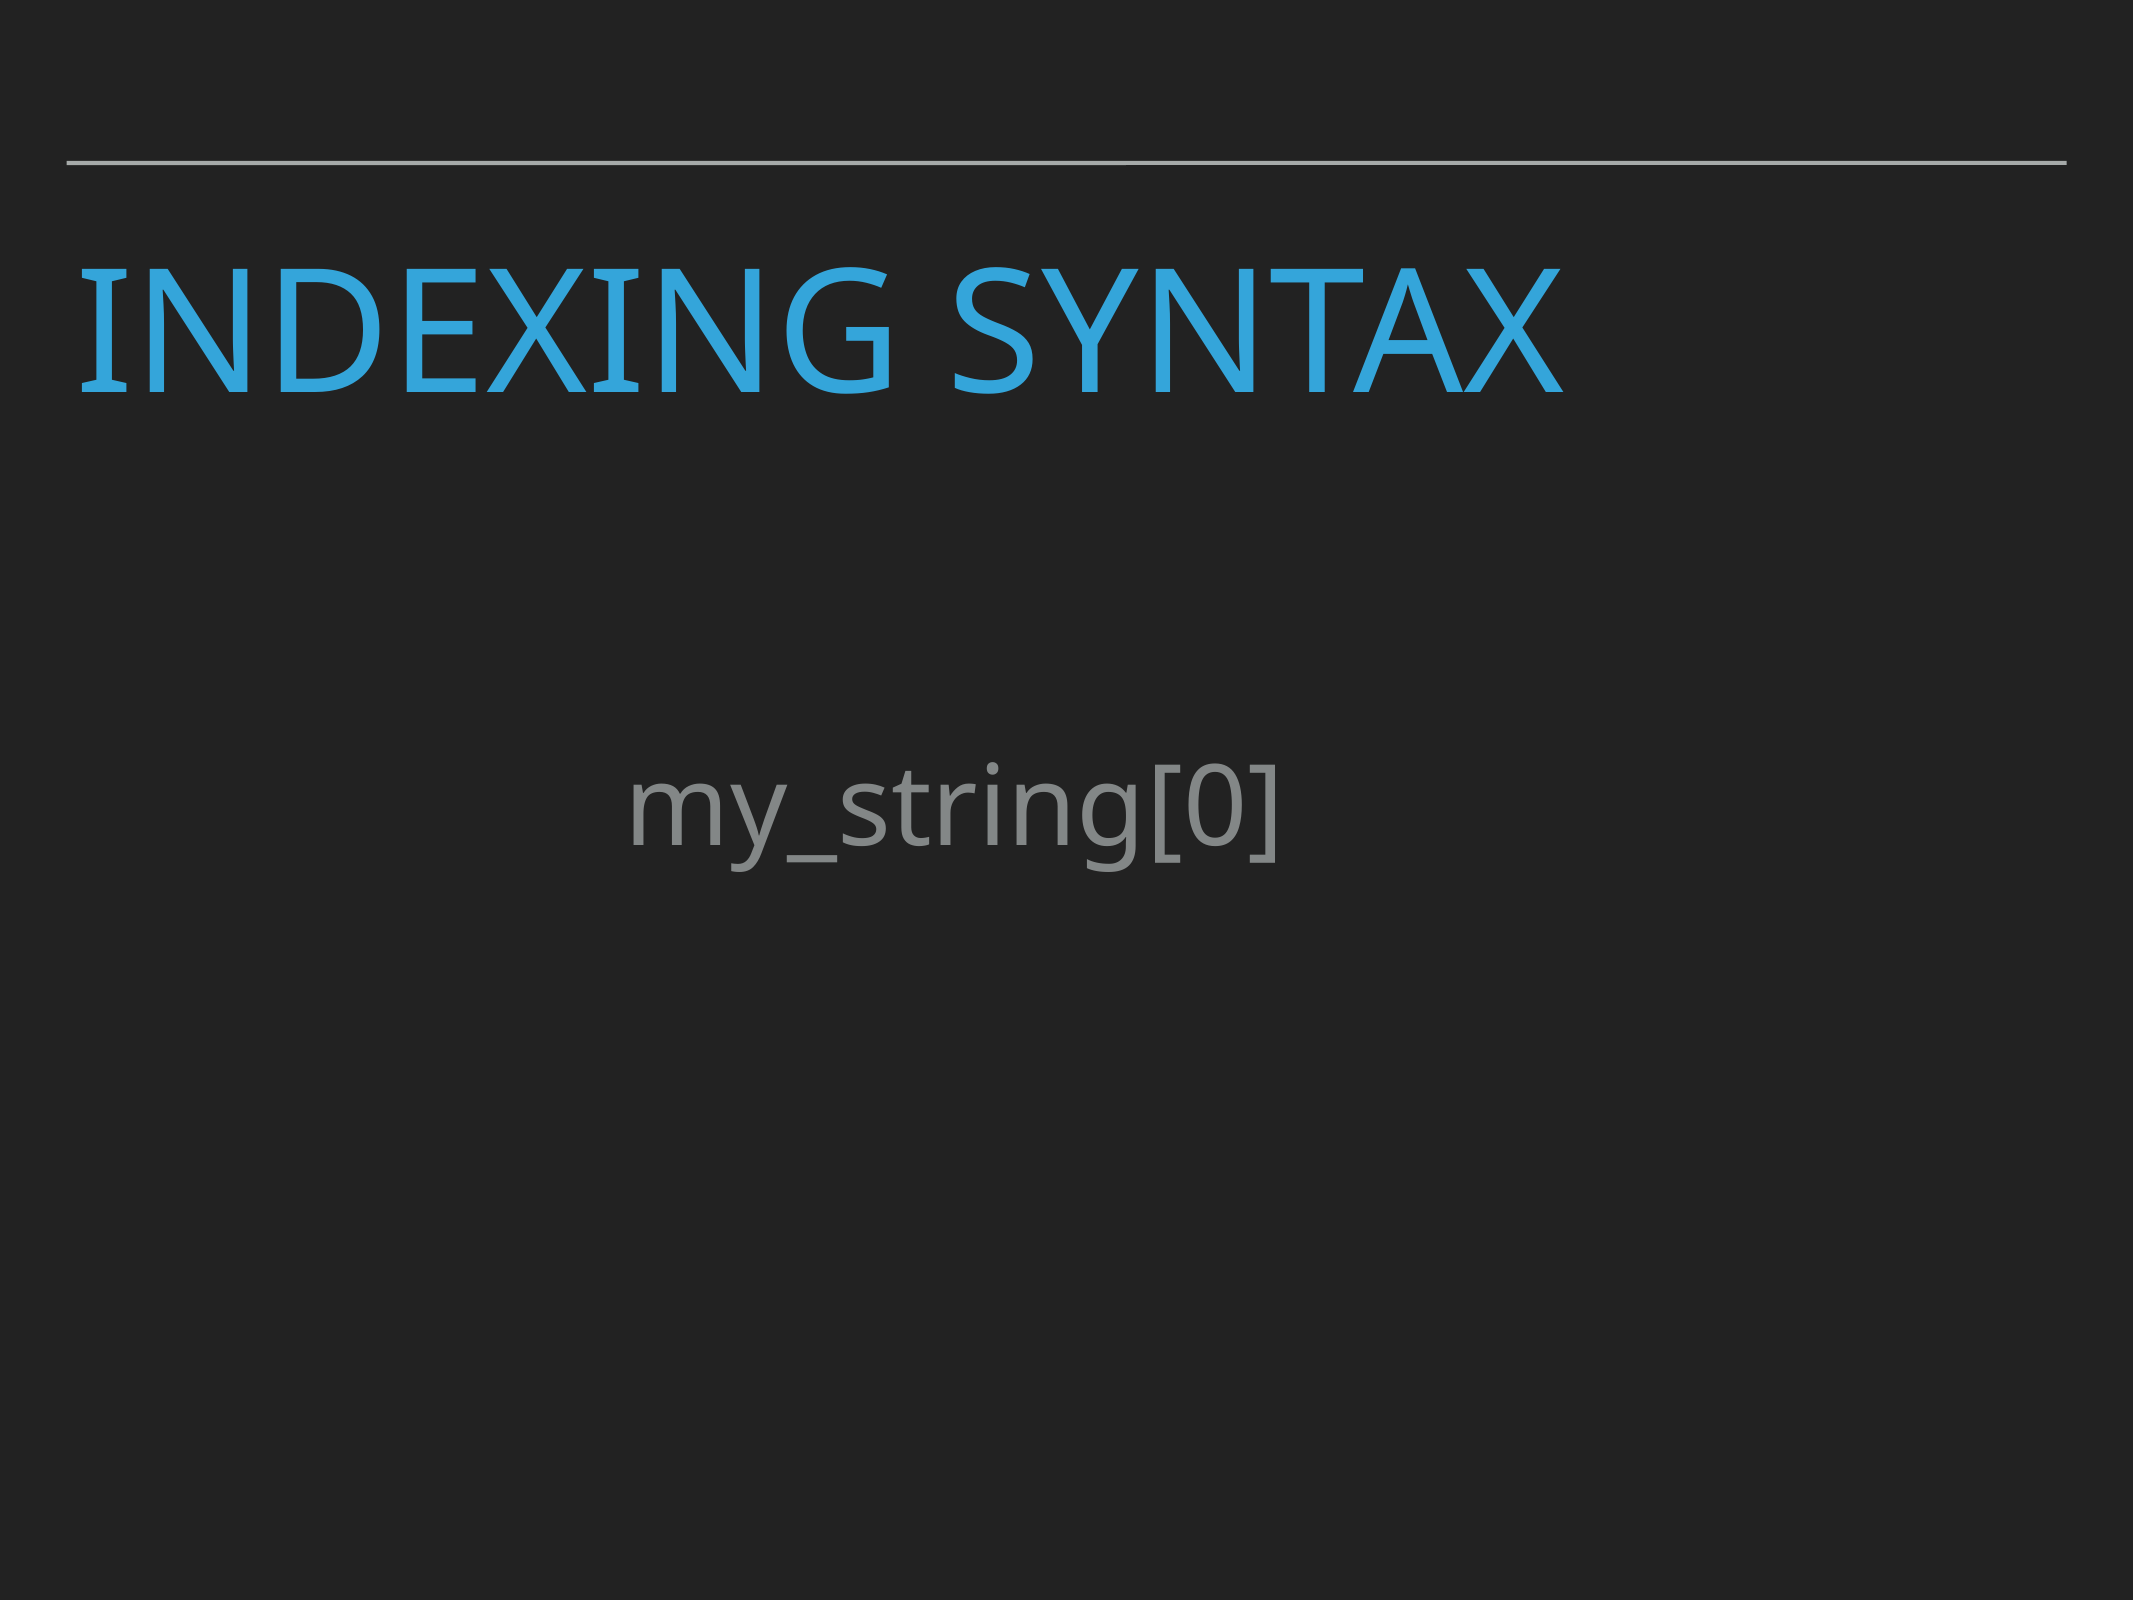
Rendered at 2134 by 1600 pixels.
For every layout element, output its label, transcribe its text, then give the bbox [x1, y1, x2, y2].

title Indexing Syntax [66, 251, 2068, 445]
text_box my_string[0] [616, 724, 1387, 876]
